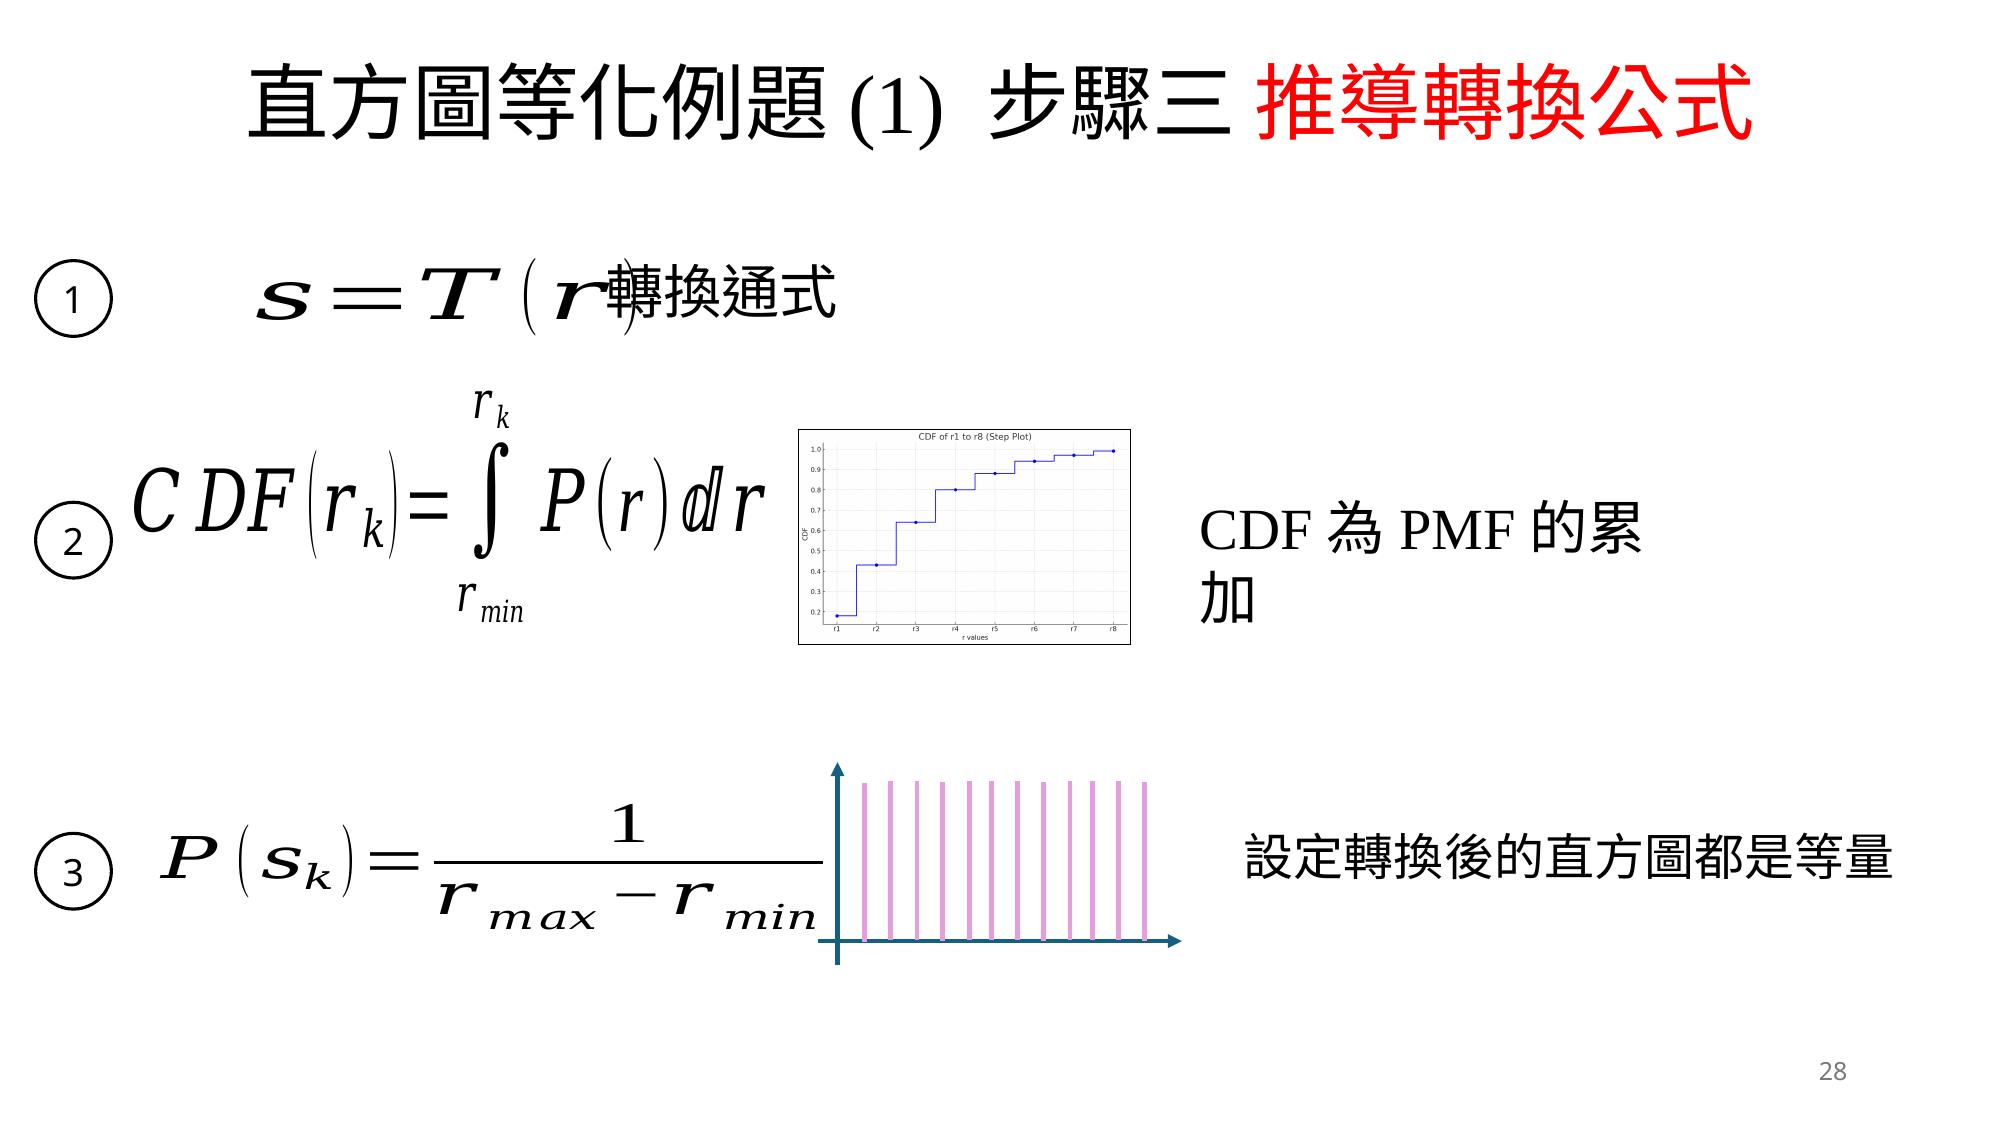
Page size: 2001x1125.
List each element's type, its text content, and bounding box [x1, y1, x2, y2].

text_box 轉換通式 [590, 247, 1116, 333]
picture [797, 428, 1131, 645]
text_box 設定轉換後的直方圖都是等量 [1229, 818, 1909, 893]
text_box 3 [34, 831, 113, 911]
text_box CDF為PMF的累加 [1184, 483, 1711, 639]
slide_number 28 [1412, 1042, 1863, 1103]
text_box 直方圖等化例題(1) 步驟三 推導轉換公式 [0, 42, 2000, 158]
text_box 2 [34, 500, 113, 580]
text_box 1 [34, 259, 113, 338]
